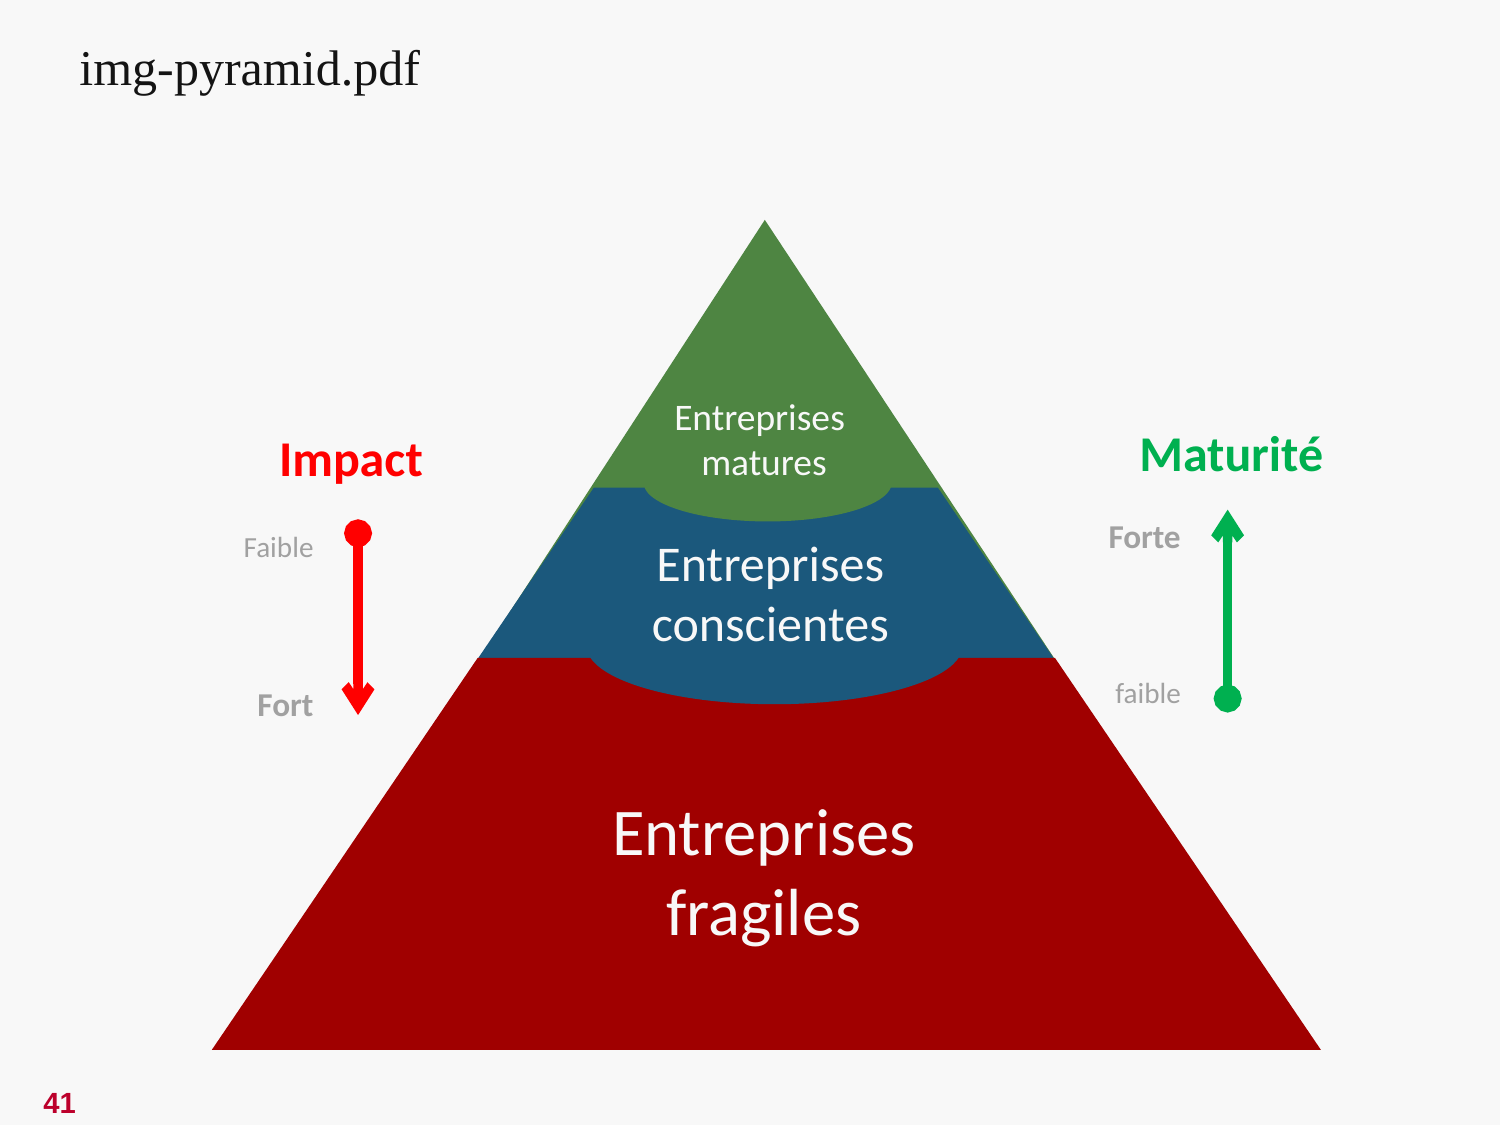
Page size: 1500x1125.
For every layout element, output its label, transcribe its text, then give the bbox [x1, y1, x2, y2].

text_box [654, 217, 877, 385]
text_box Entreprises matures [610, 385, 918, 491]
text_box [1091, 507, 1228, 725]
text_box Impact [267, 420, 435, 492]
text_box [477, 485, 1054, 655]
text_box img-pyramid.pdf [64, 28, 436, 103]
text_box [227, 520, 359, 734]
text_box Maturité [1128, 415, 1335, 488]
text_box [584, 608, 965, 707]
text_box Entreprises conscientes [616, 526, 924, 658]
text_box [532, 454, 610, 573]
text_box [918, 448, 1050, 647]
text_box [209, 655, 1323, 1053]
text_box [643, 491, 892, 524]
text_box Entreprises fragiles [571, 783, 957, 955]
